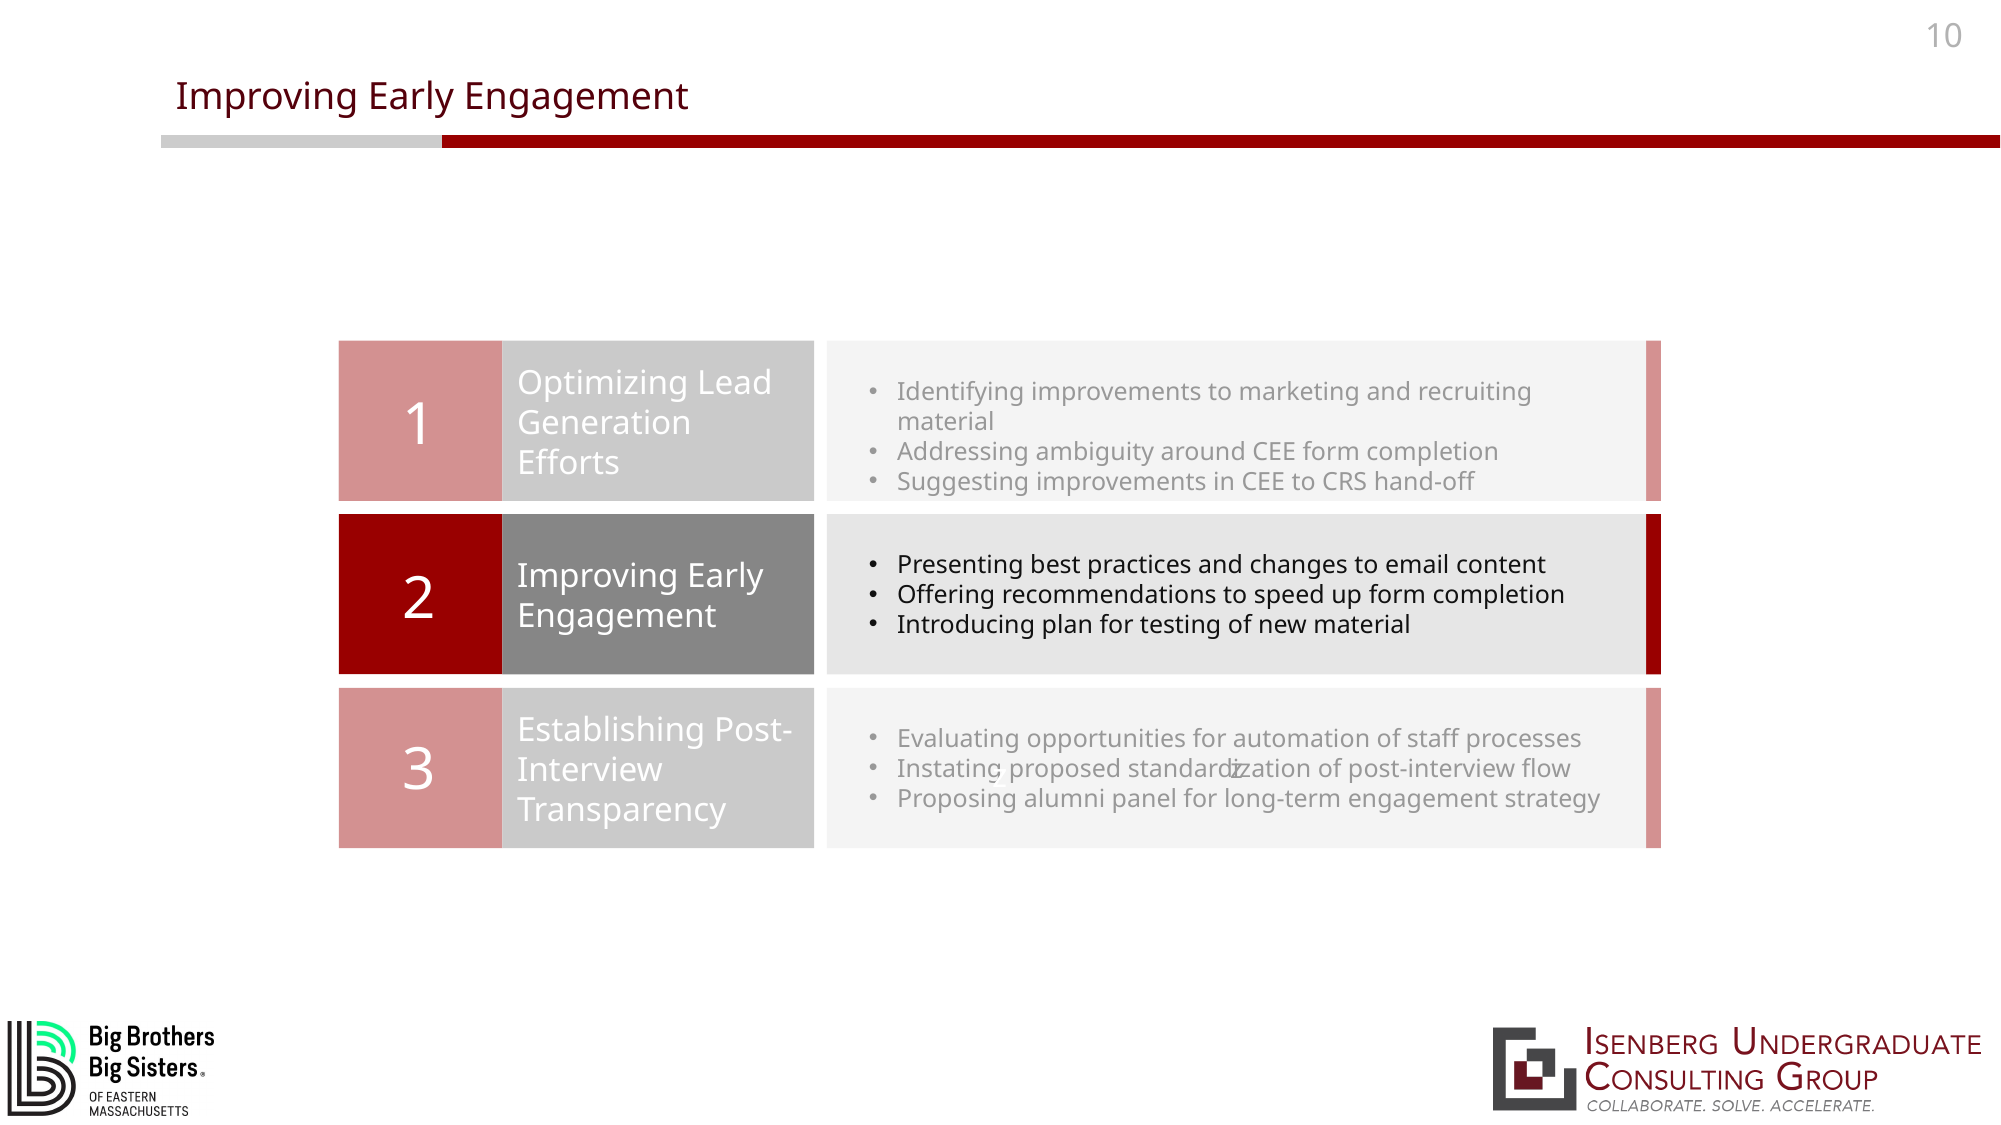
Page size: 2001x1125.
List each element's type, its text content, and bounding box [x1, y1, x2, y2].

text_box [338, 325, 1714, 506]
list Improving Early Engagement [161, 69, 1906, 131]
picture [1461, 979, 2001, 1125]
text_box Presenting best practices and changes to email content Offering recommendations to speed up form completion Introducing plan for testing of new material [854, 541, 1632, 646]
slide_number 10 [1887, 6, 1978, 67]
text_box z [312, 682, 1688, 863]
text_box Improving Early Engagement [501, 513, 815, 675]
text_box 2 [387, 552, 451, 638]
text_box [826, 513, 1647, 675]
text_box [338, 513, 501, 675]
picture [7, 1021, 214, 1116]
text_box [1647, 513, 1662, 675]
